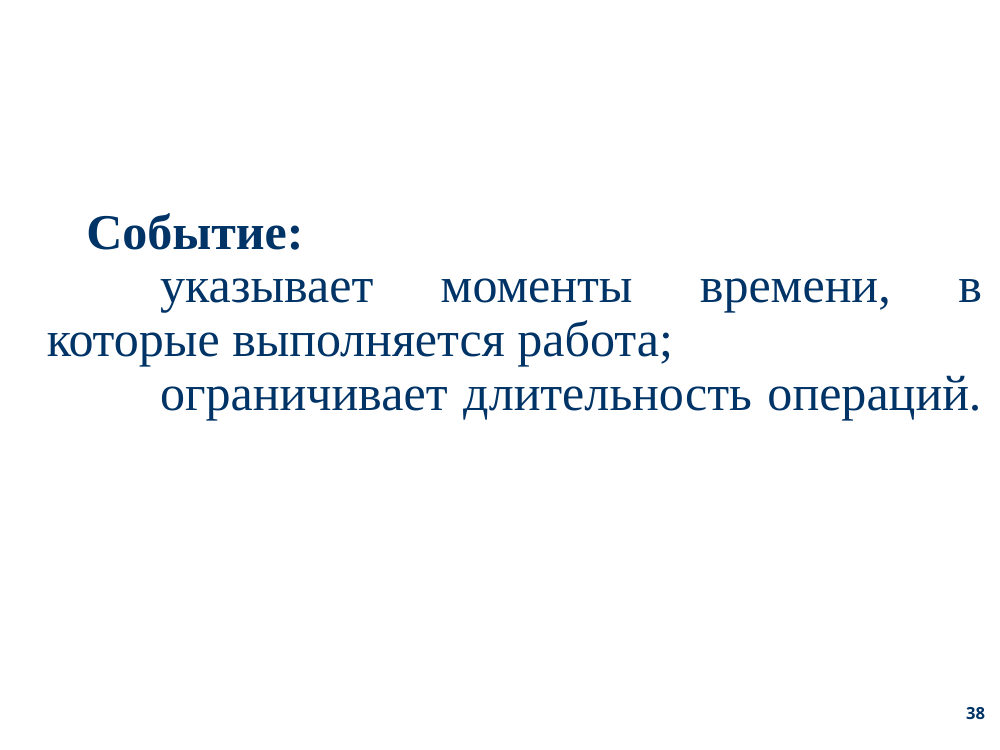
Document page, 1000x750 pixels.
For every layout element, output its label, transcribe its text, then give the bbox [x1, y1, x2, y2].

text_box Событие: указывает моменты времени, в которые выполняется работа; ограничивает длительность операций. [0, 191, 997, 429]
slide_number 38 [766, 683, 1000, 734]
